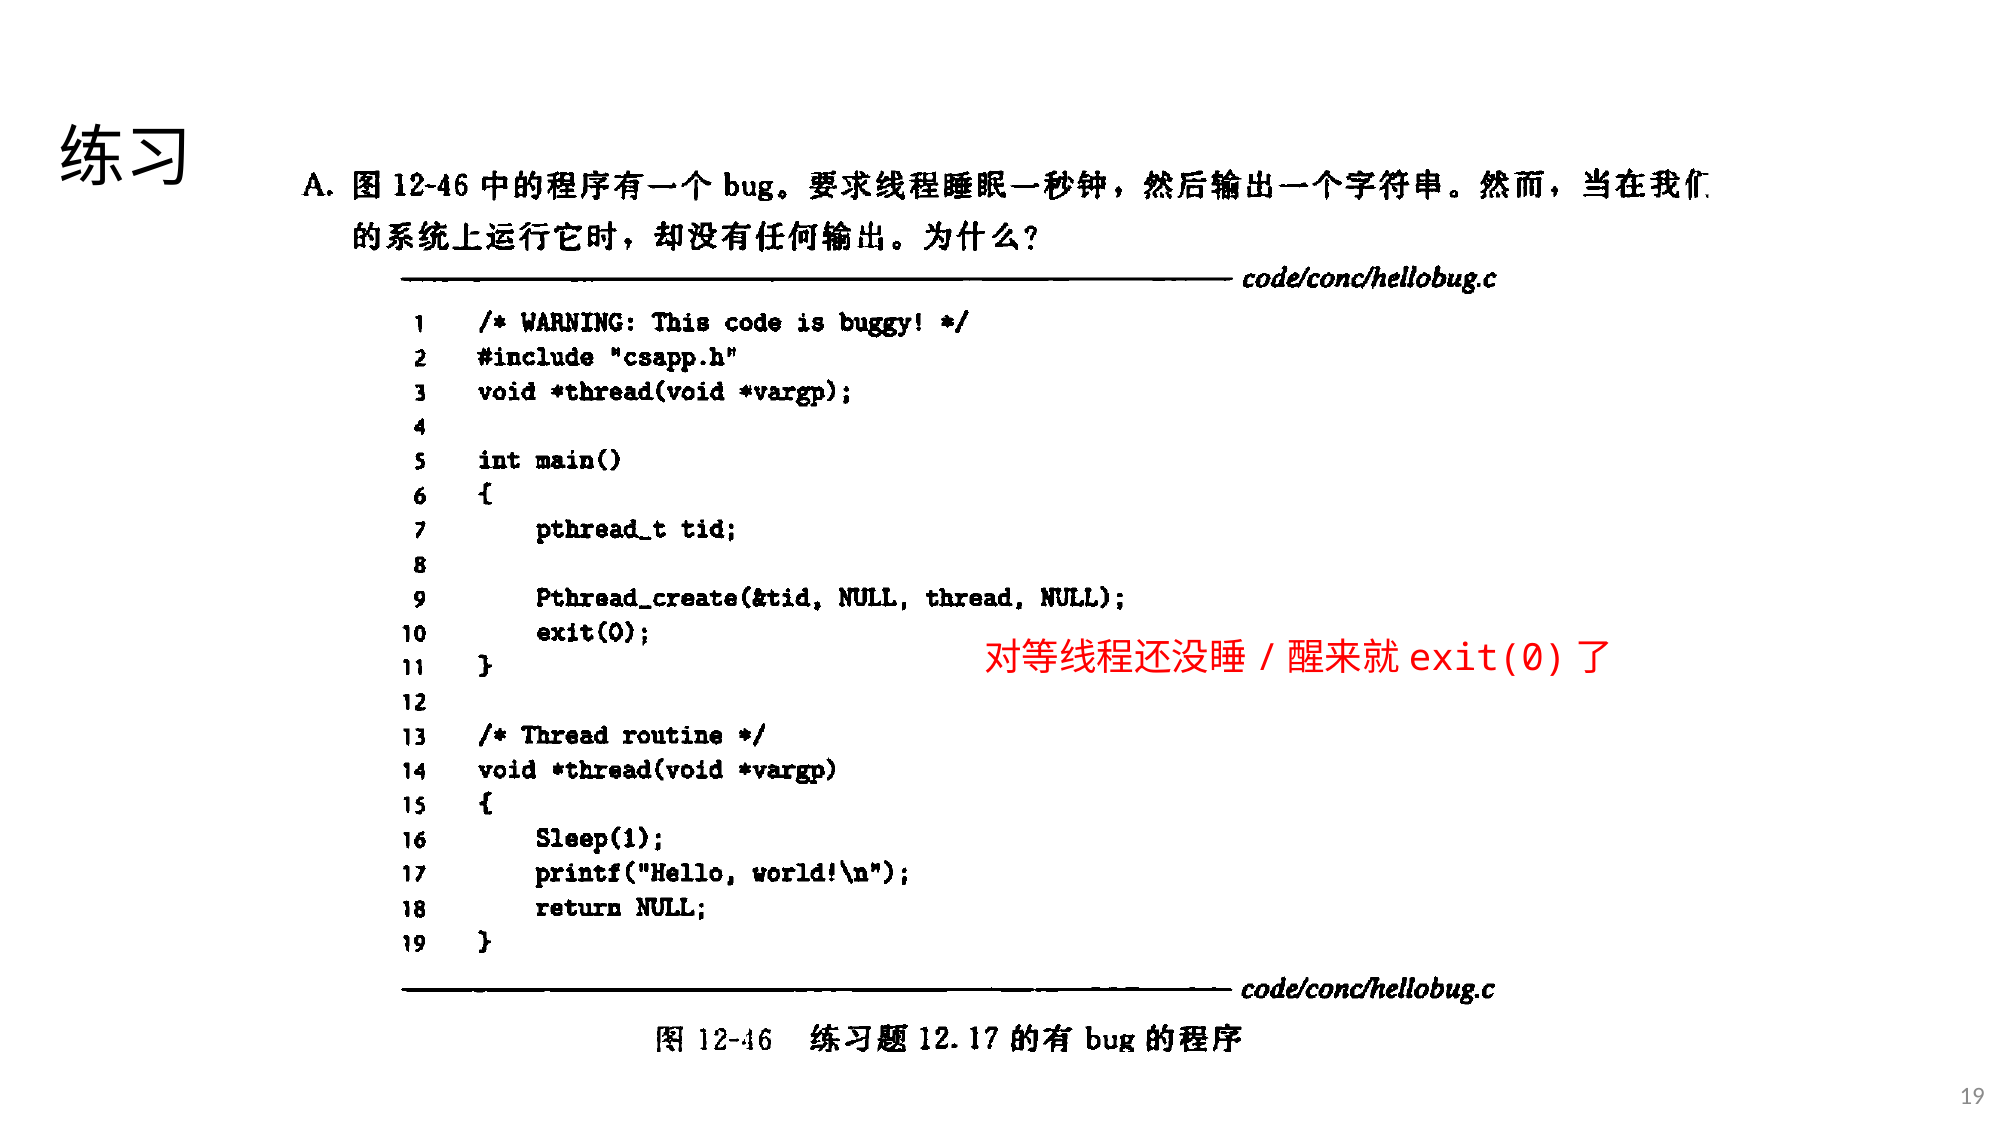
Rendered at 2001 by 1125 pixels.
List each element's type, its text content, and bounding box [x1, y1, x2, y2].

picture [275, 158, 1709, 1052]
text_box 练习 [44, 106, 788, 201]
slide_number 19 [1550, 1065, 2000, 1125]
